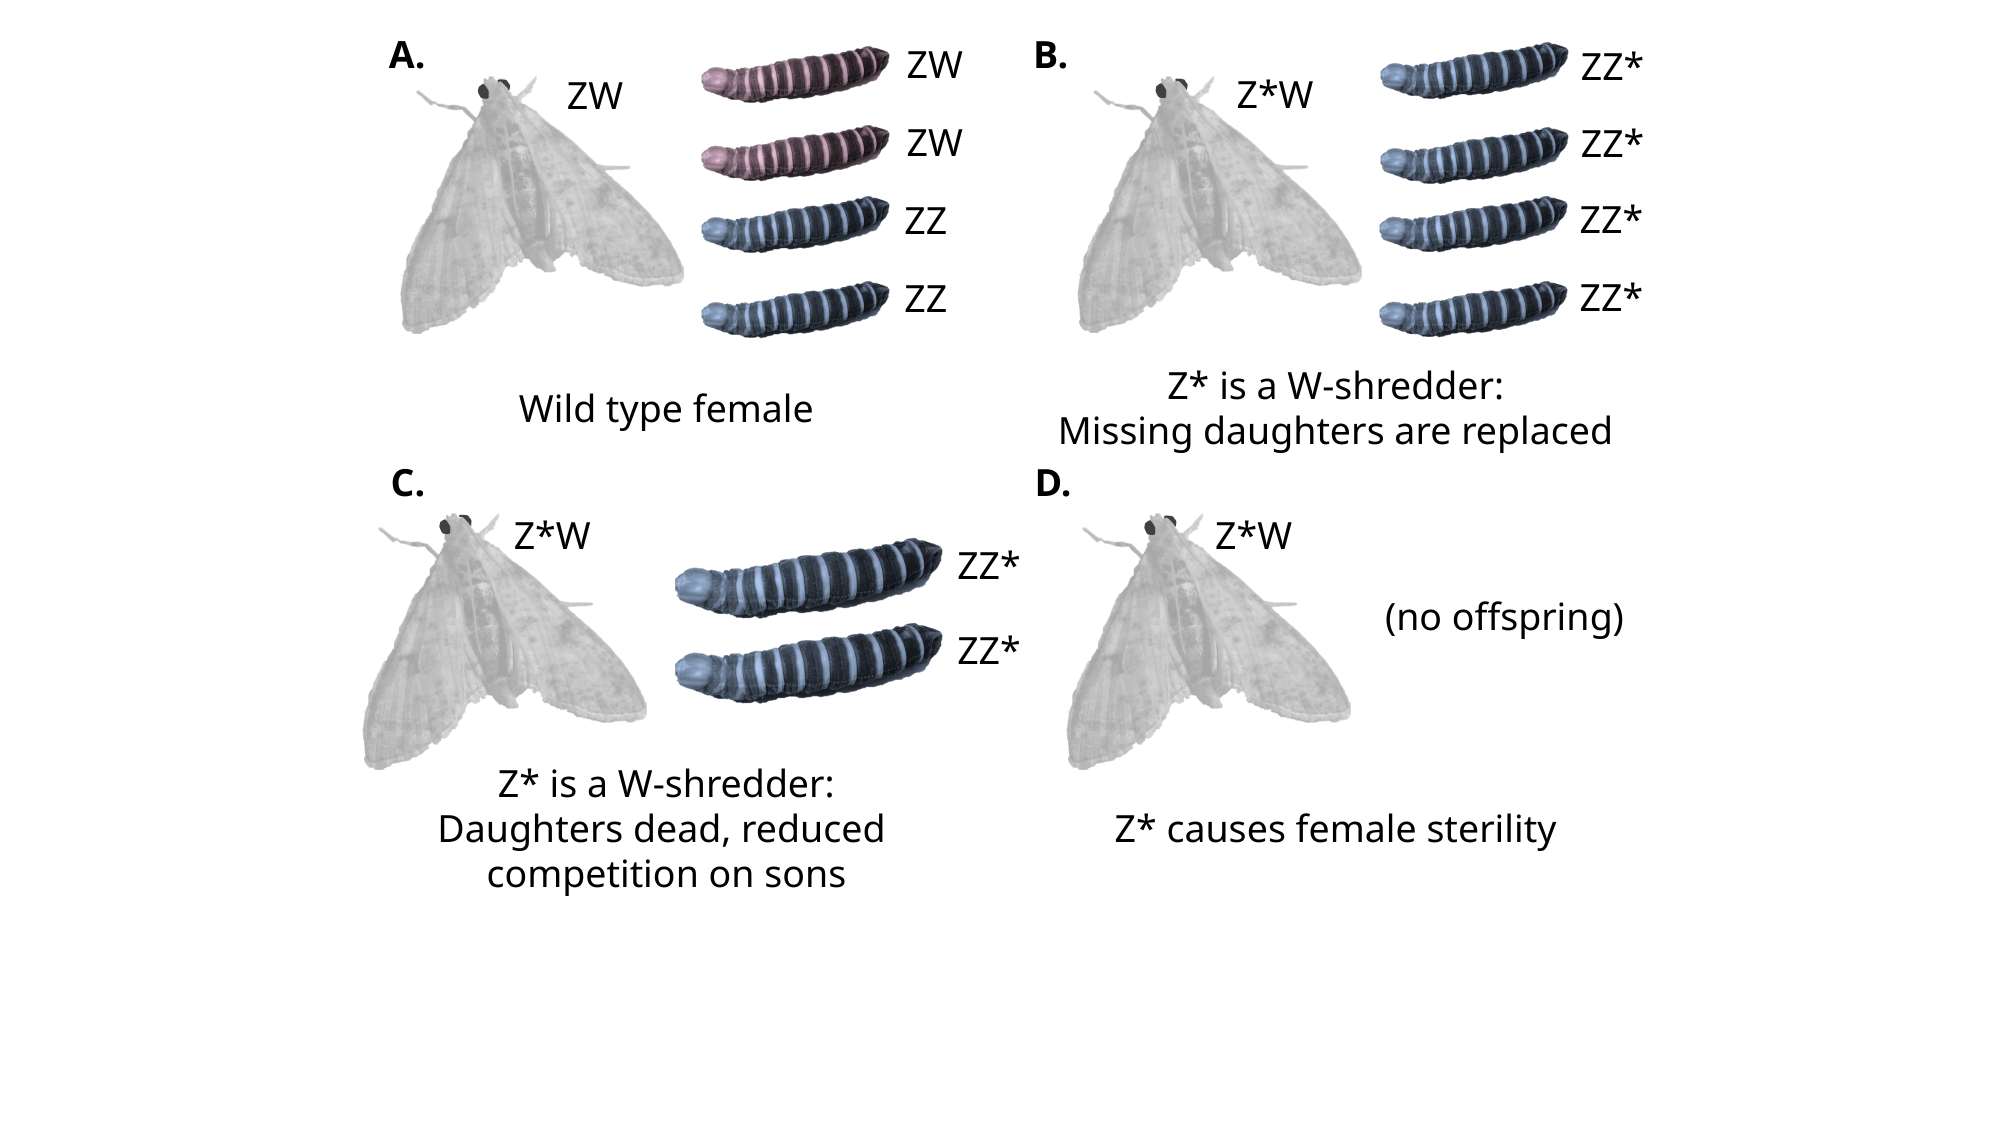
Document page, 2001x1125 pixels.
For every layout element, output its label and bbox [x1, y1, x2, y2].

text_box [318, 23, 1655, 904]
